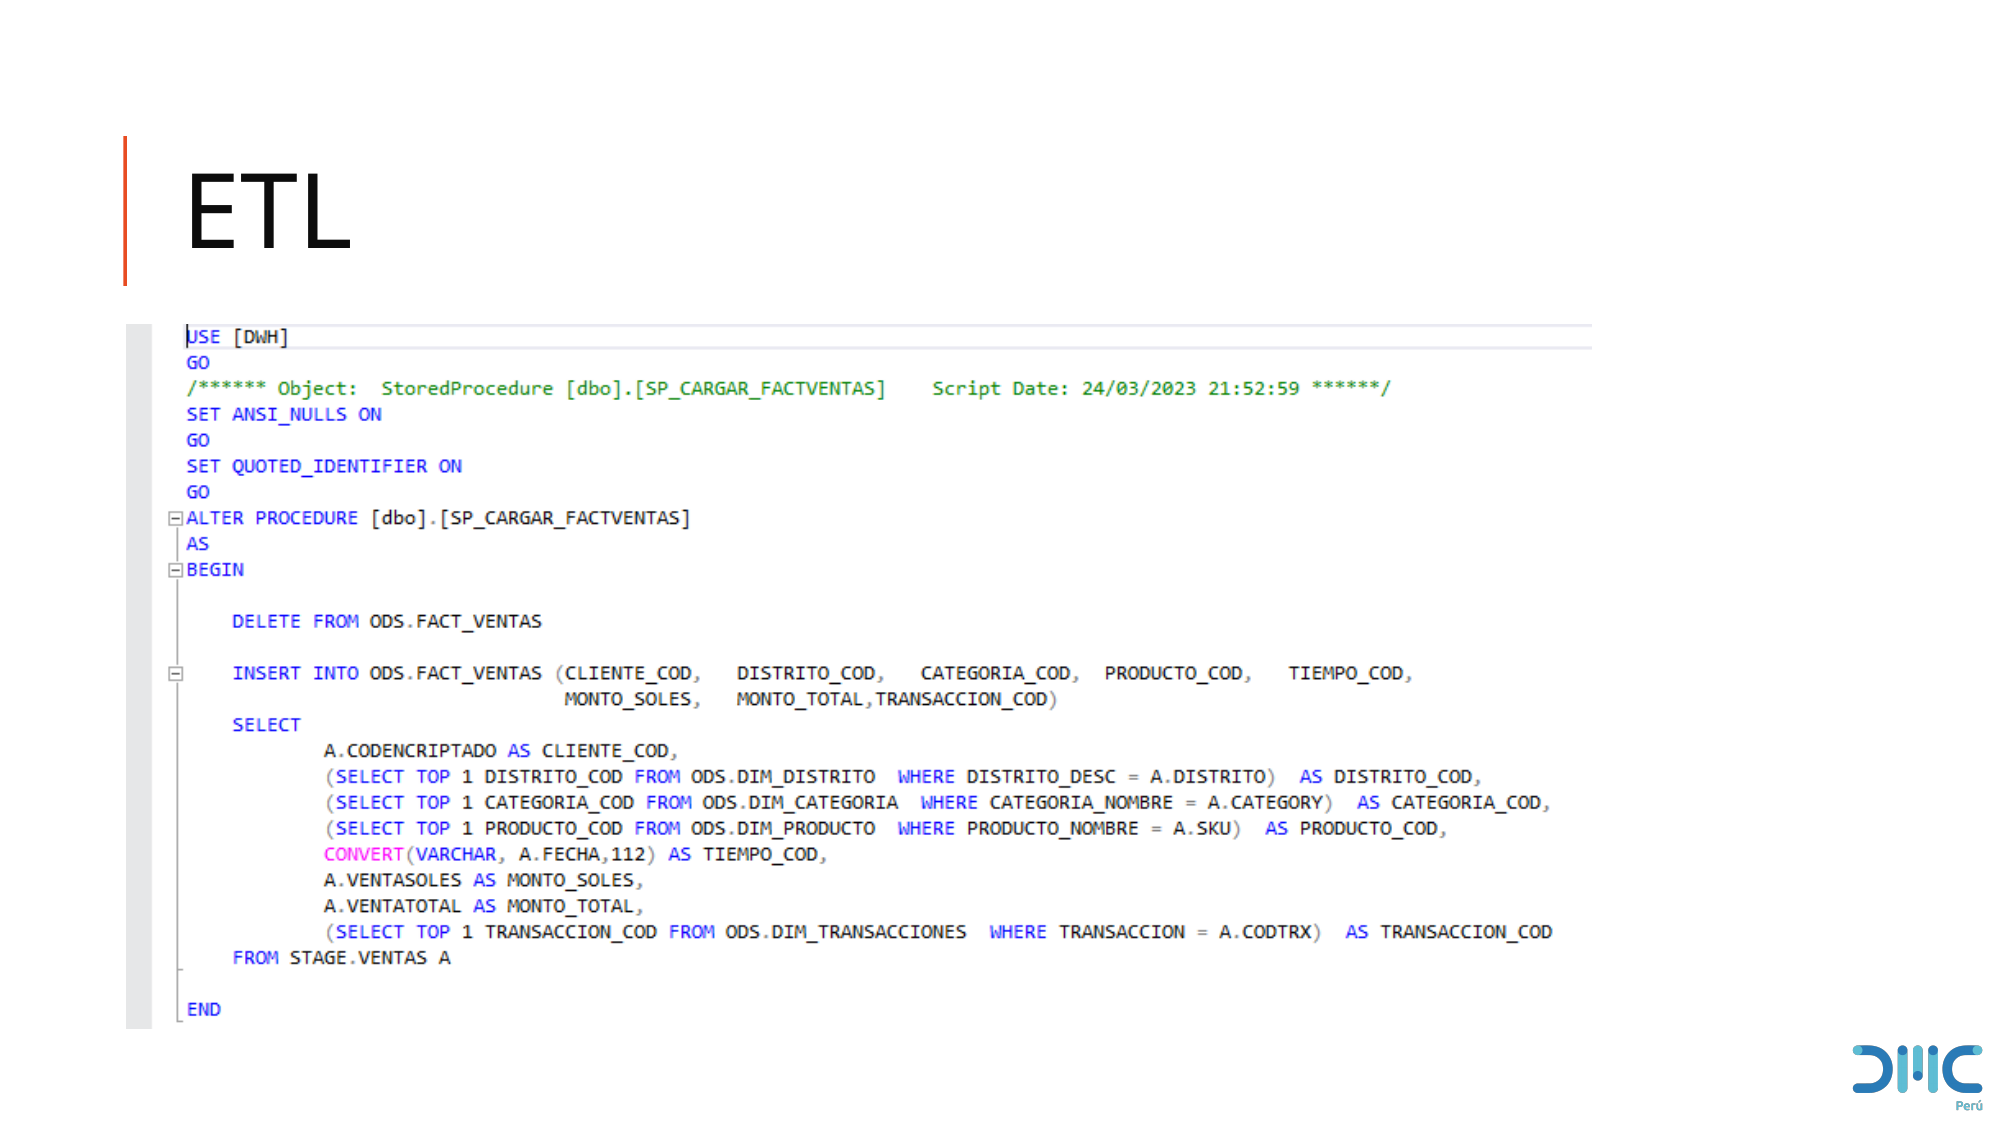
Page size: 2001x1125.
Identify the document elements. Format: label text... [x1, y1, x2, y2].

picture [1807, 957, 2001, 1125]
picture [125, 324, 1592, 1030]
title ETL [168, 96, 1763, 342]
